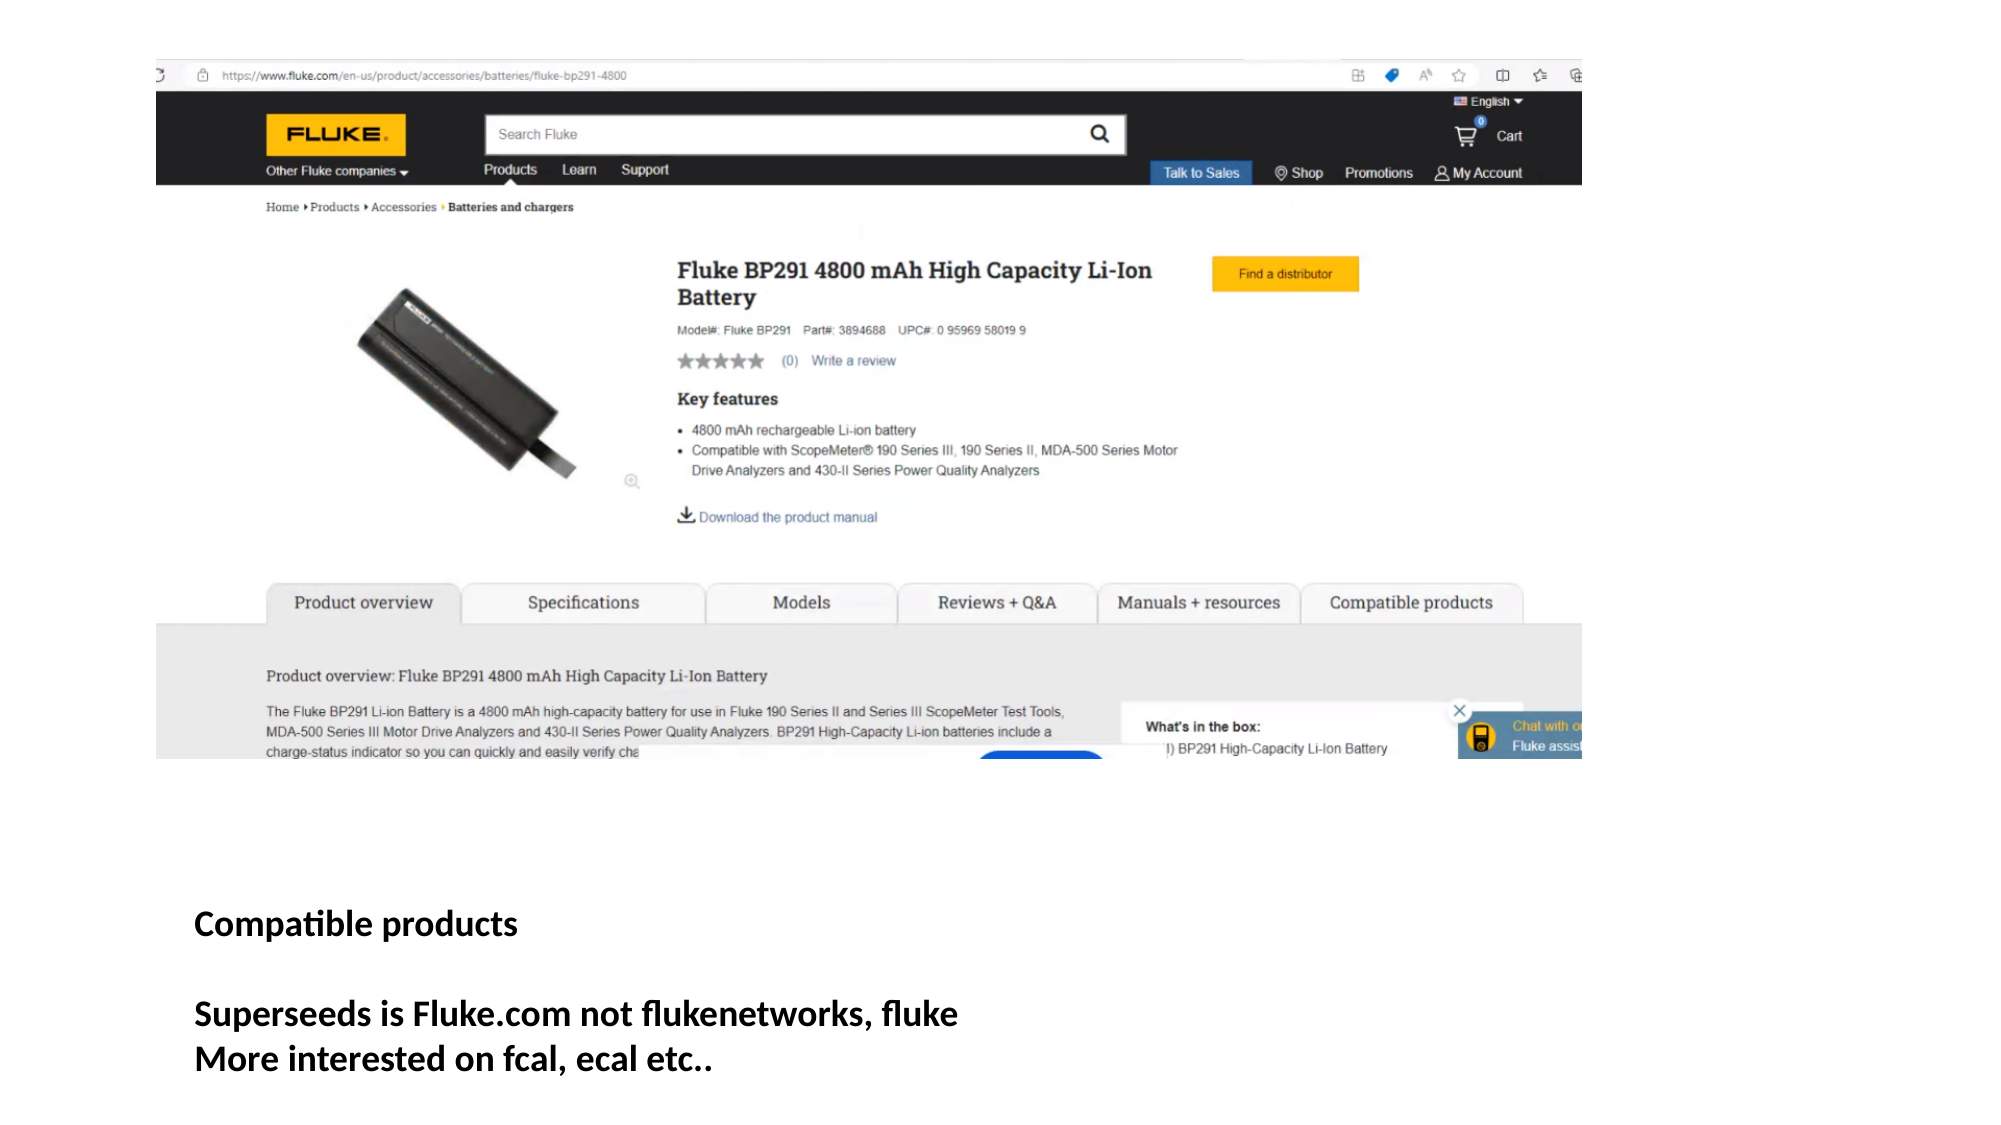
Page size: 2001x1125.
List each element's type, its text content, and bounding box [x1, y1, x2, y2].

text_box Compatible products Superseeds is Fluke.com not flukenetworks, fluke More interested on fcal, ecal etc.. [179, 891, 1821, 1086]
picture [156, 59, 1582, 759]
